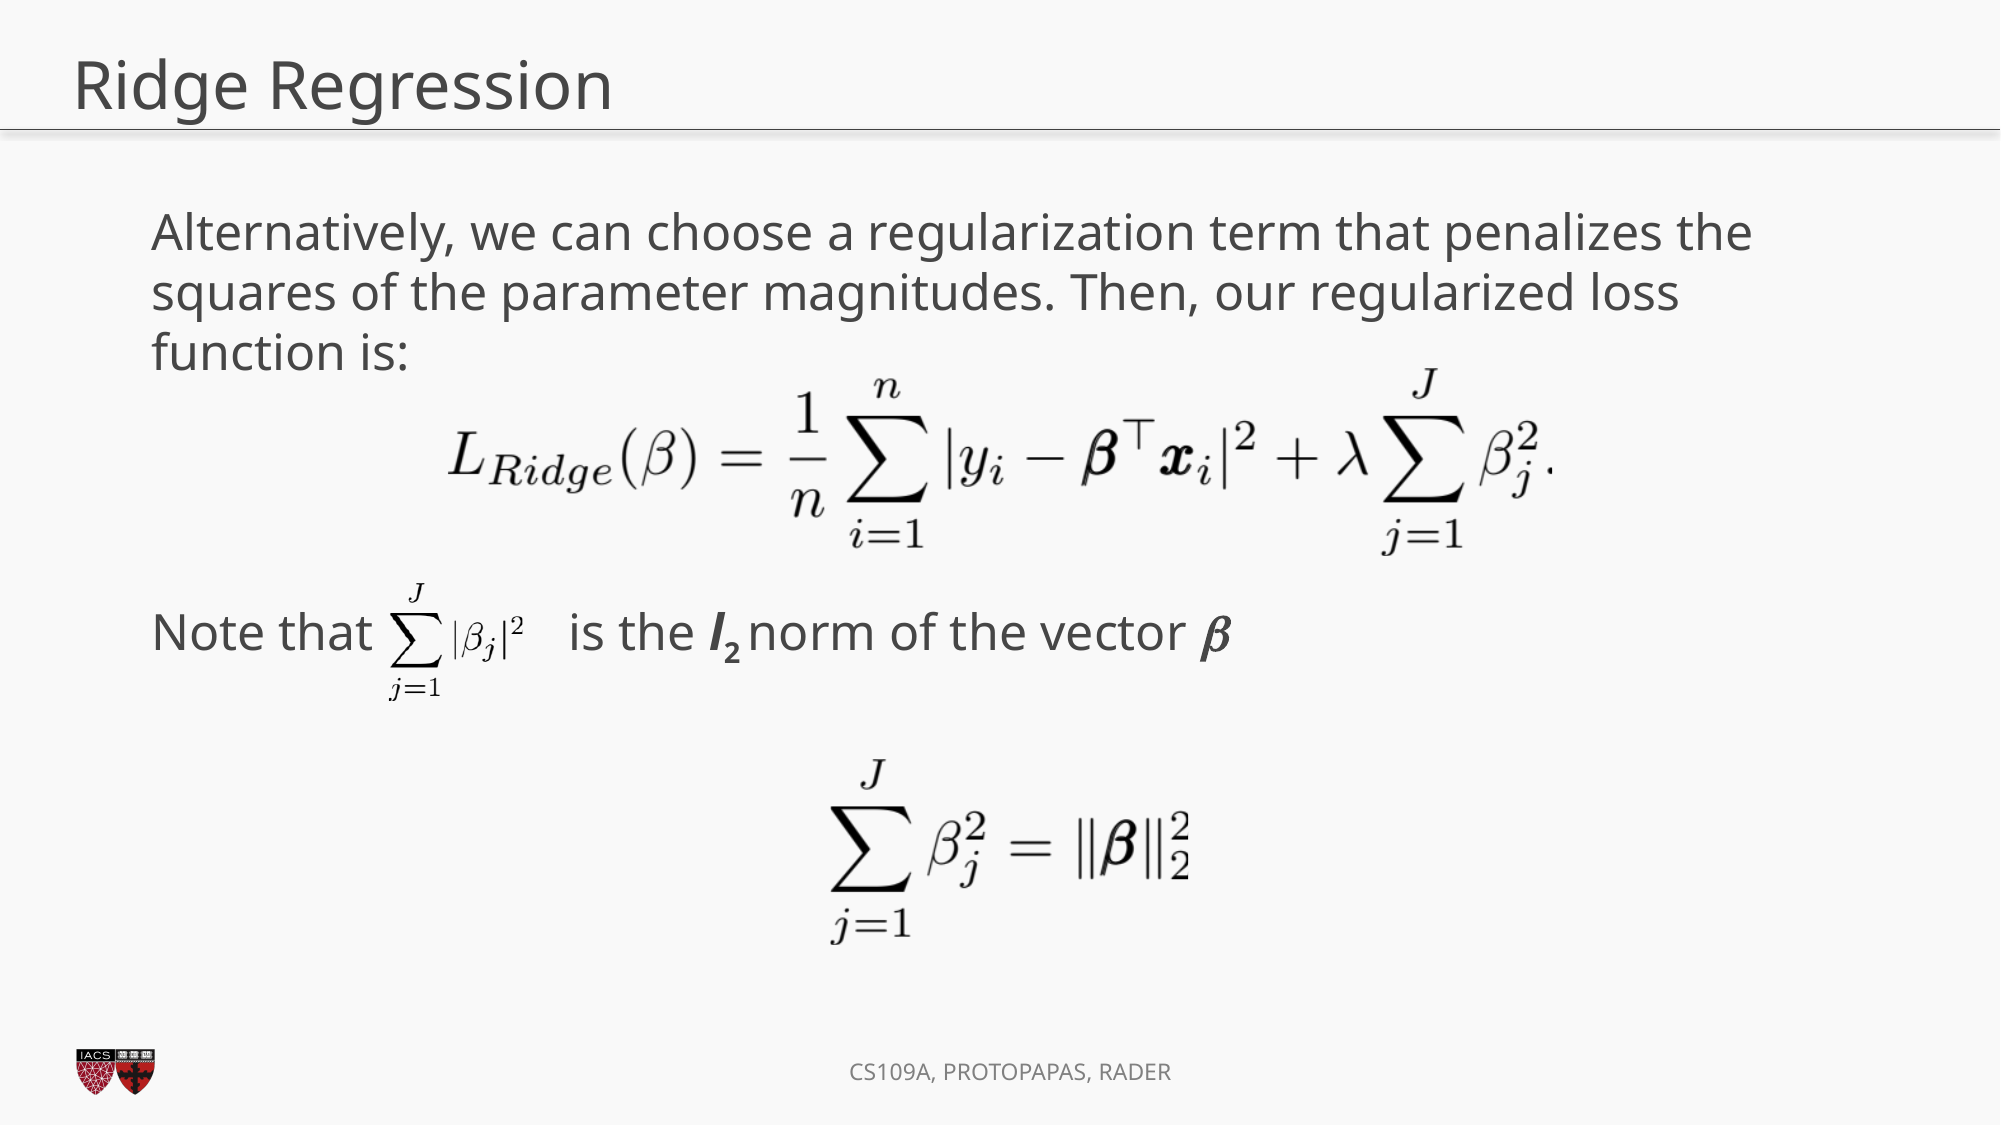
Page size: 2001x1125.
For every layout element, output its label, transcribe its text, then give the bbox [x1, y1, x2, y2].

picture [830, 758, 1189, 945]
picture [75, 1049, 155, 1095]
title Ridge Regression [57, 35, 1943, 162]
list Alternatively, we can choose a regularization term that penalizes the squares of the parameter magnitudes. Then, our regularized loss function is: Note that is the l2 norm of the vector b [136, 193, 1881, 540]
picture [388, 582, 523, 701]
picture [447, 367, 1553, 556]
